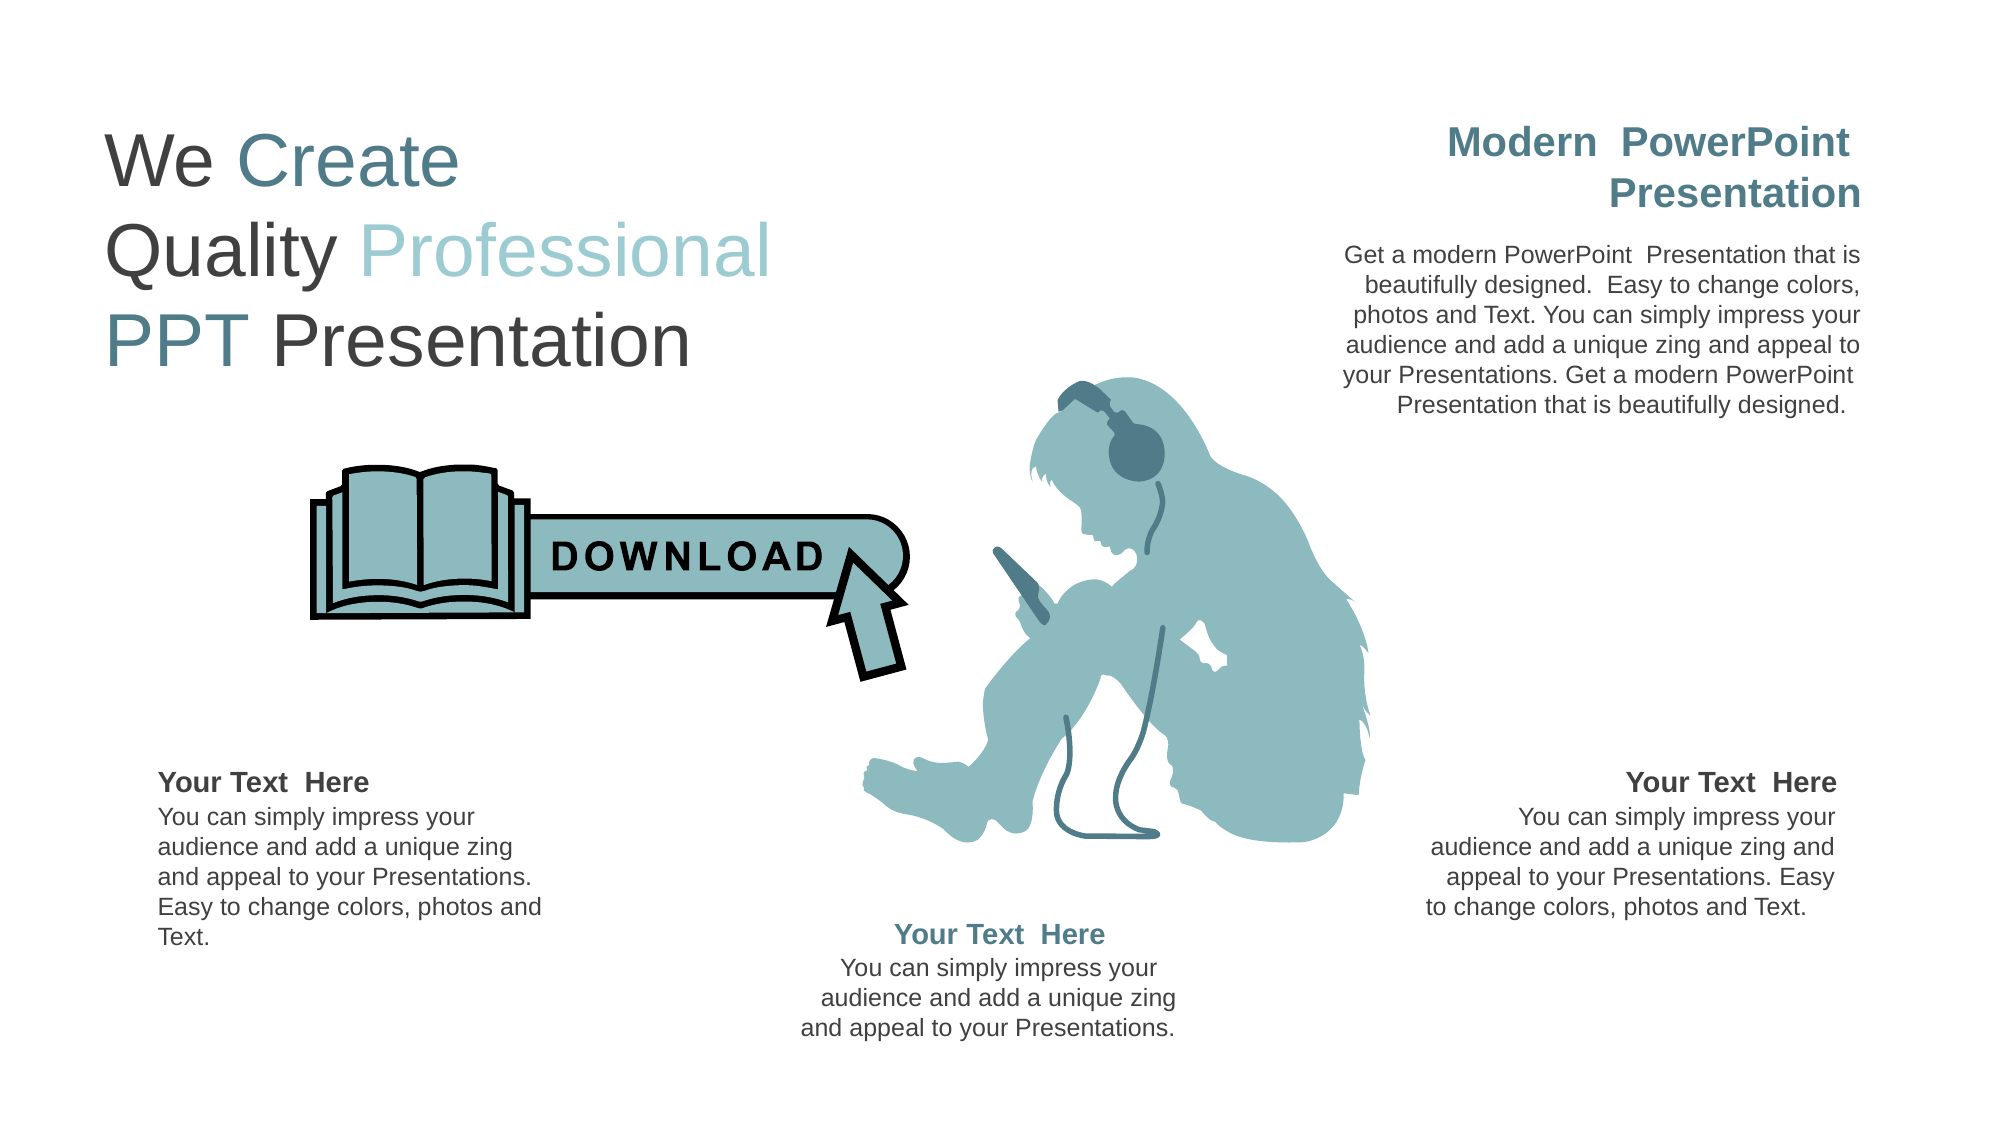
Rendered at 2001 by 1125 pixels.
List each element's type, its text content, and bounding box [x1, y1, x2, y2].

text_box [310, 464, 910, 674]
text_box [1409, 755, 1853, 930]
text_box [862, 377, 1371, 843]
text_box We Create Quality Professional PPT Presentation [98, 110, 809, 382]
text_box Get a modern PowerPoint Presentation that is beautifully designed. Easy to change colors, photos and Text. You can simply impress your audience and add a unique zing and appeal to your Presentations. Get a modern PowerPoint Presentation that is beautifully designed. [1300, 231, 1877, 426]
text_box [783, 907, 1217, 1051]
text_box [142, 755, 576, 930]
text_box Modern PowerPoint Presentation [1300, 107, 1877, 223]
